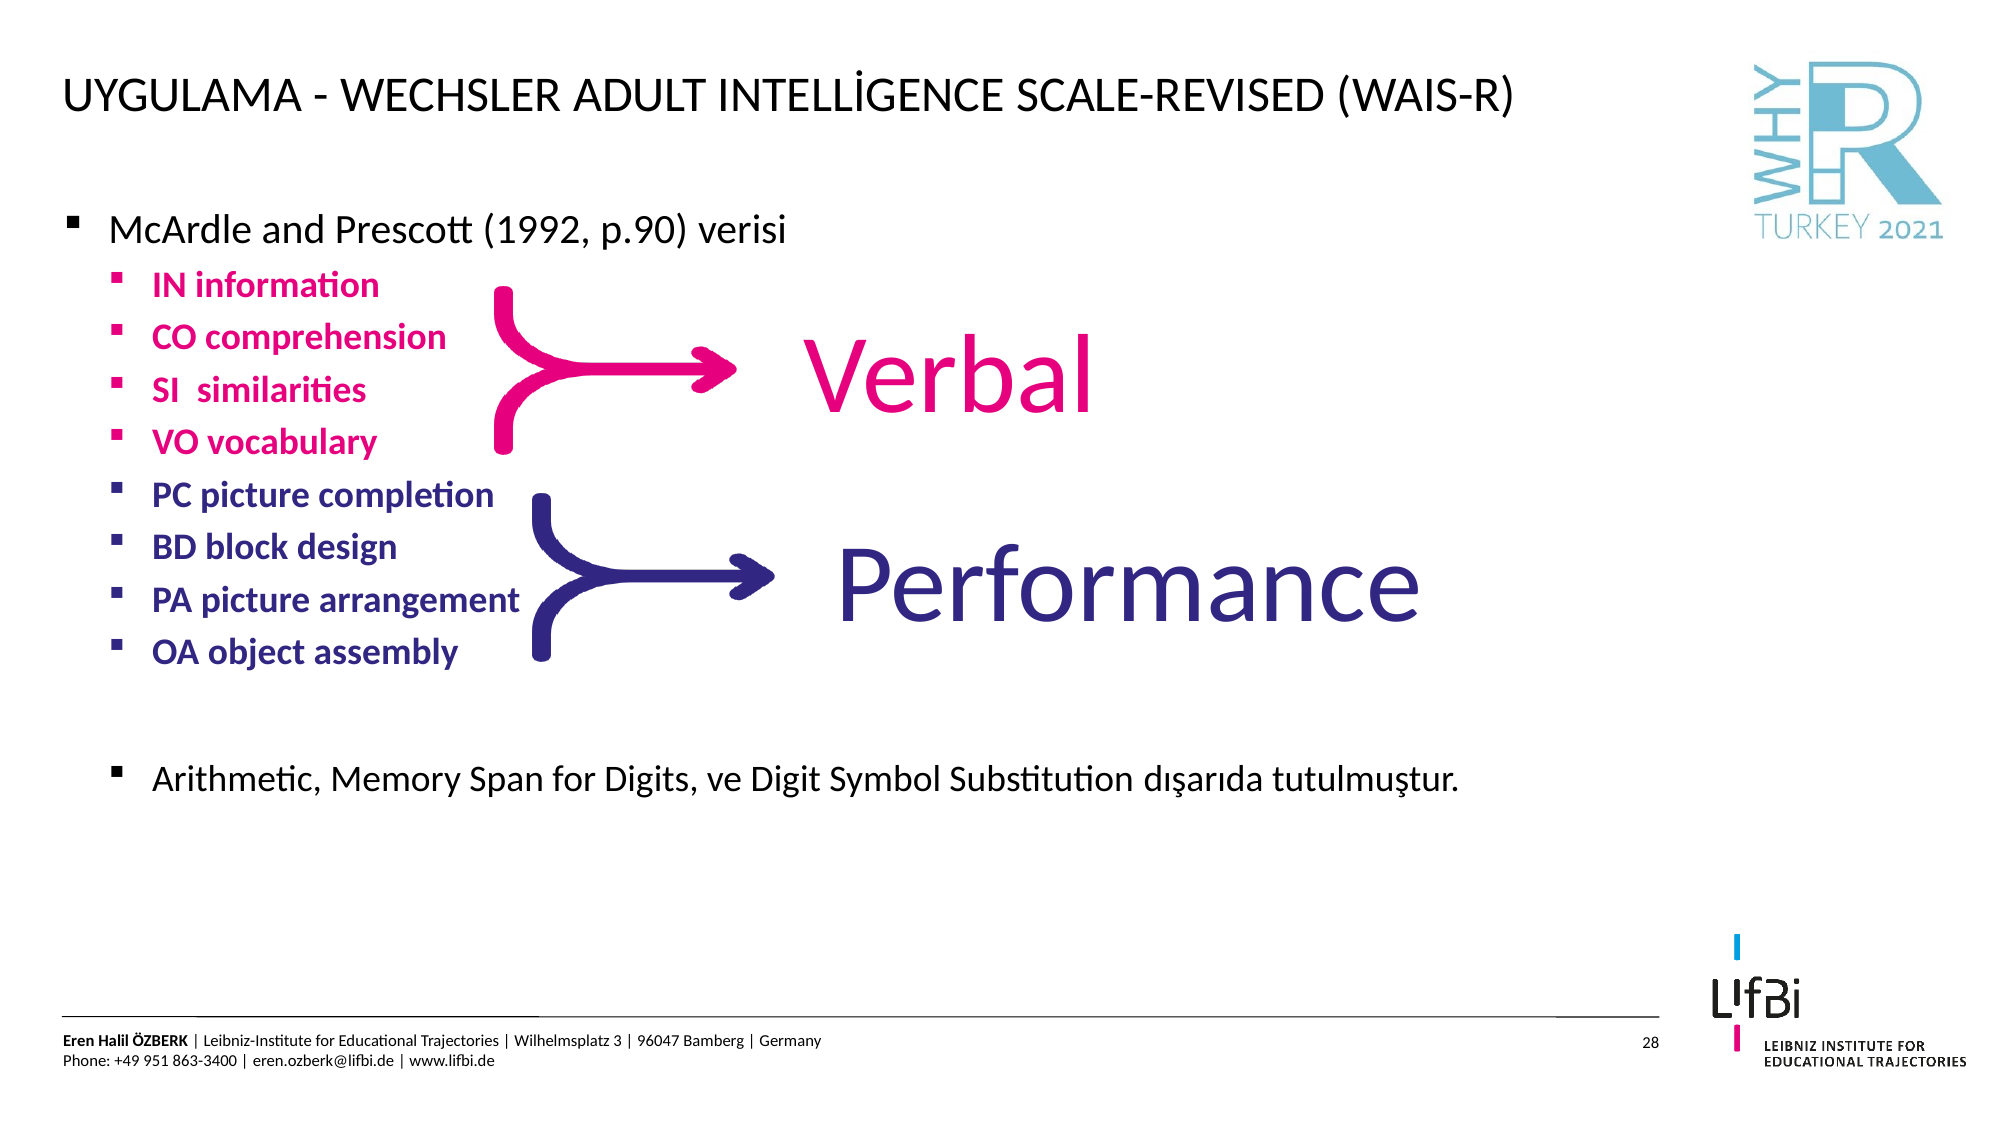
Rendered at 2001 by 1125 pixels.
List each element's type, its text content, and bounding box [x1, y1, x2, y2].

picture [409, 232, 861, 712]
list McArdle and Prescott (1992, p.90) verisi IN information CO comprehension SI similarities VO vocabulary PC picture completion BD block design PA picture arrangement OA object assembly Arithmetic, Memory Span for Digits, ve Digit Symbol Substitution dışarıda tutulmuştur. [63, 202, 1660, 929]
text_box Performance [861, 501, 1439, 652]
picture [1700, 2, 1997, 298]
text_box Verbal [823, 292, 1112, 443]
title UYGULAMA - Wechsler AdulT Intelligence Scale-RevIsed (WAIS-R) [62, 61, 1660, 185]
picture [1697, 919, 1976, 1082]
